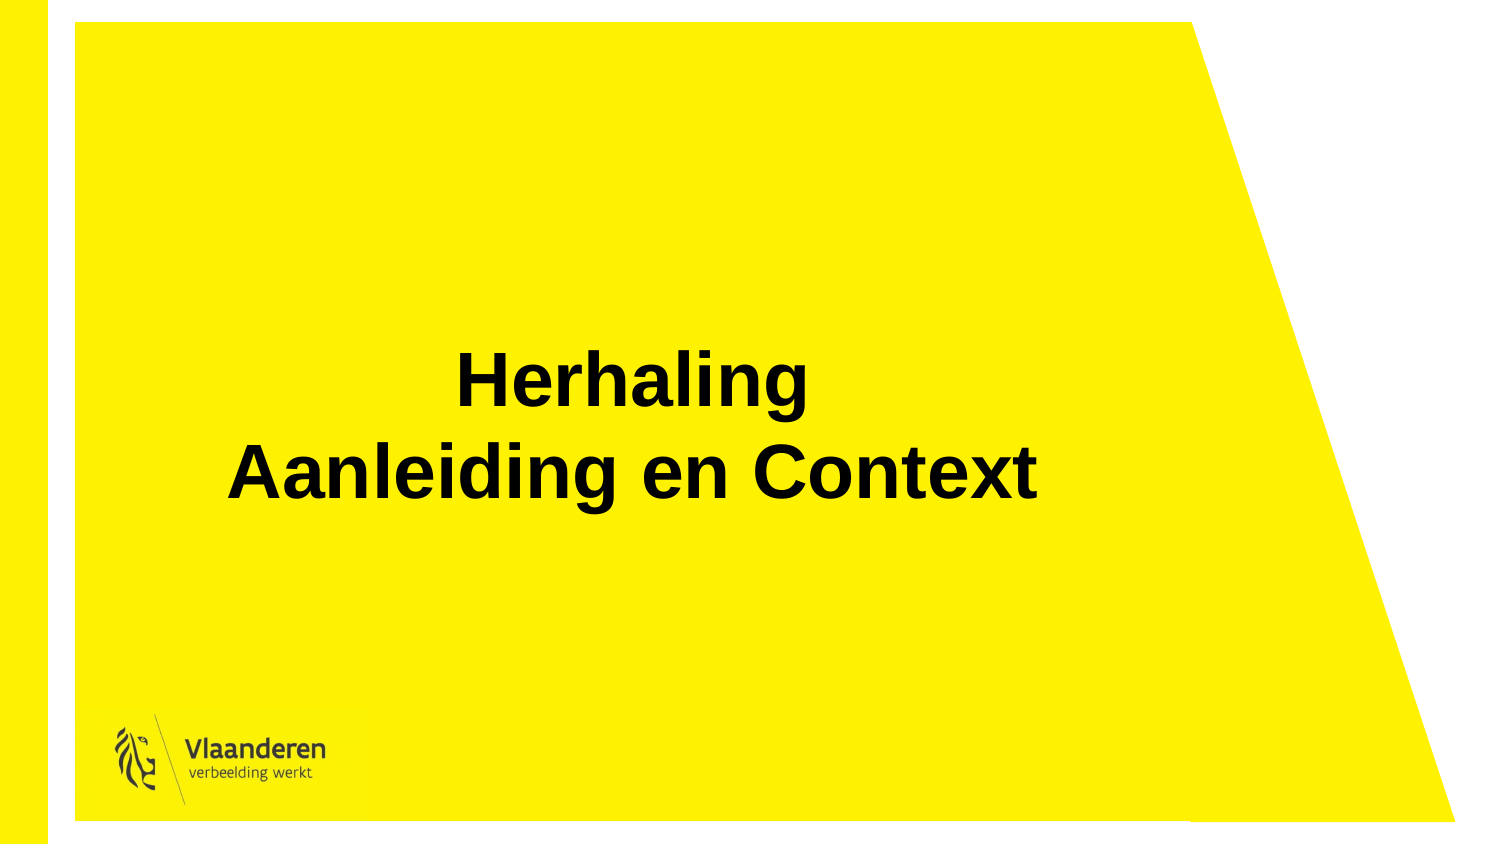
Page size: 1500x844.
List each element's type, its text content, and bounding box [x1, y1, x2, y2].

text_box [1191, 22, 1455, 822]
picture [74, 710, 368, 821]
text_box Herhaling Aanleiding en Context [75, 0, 1191, 844]
